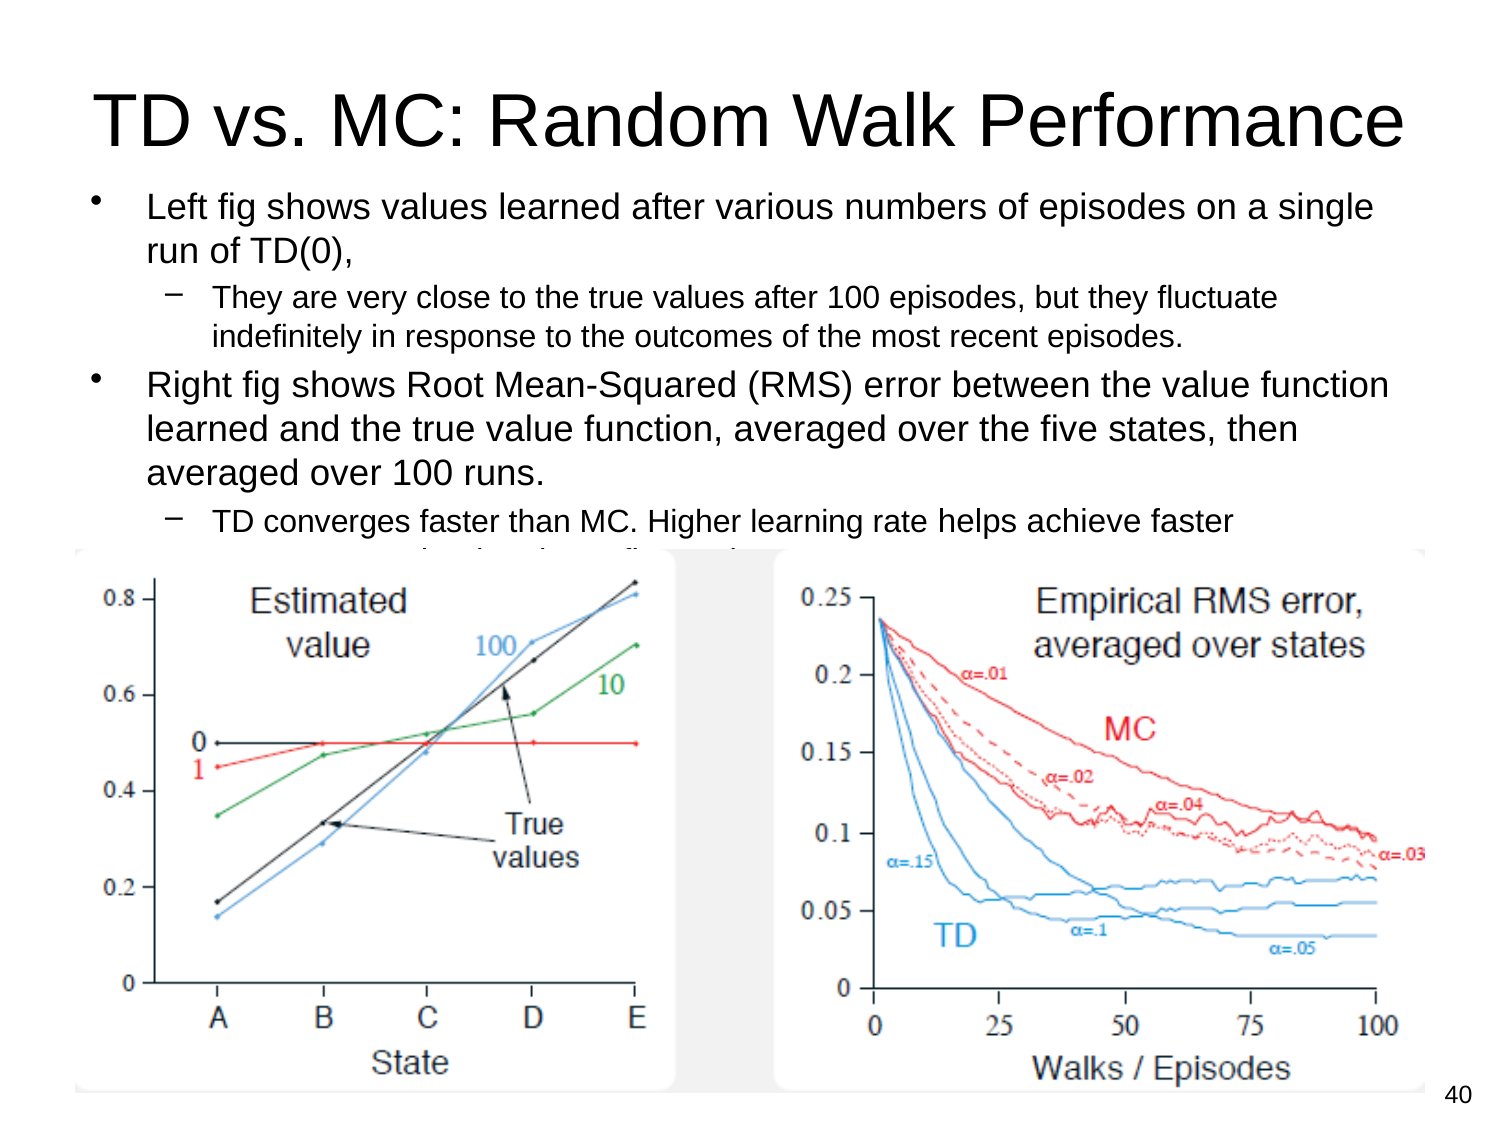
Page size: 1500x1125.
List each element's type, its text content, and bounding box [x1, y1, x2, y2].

picture [74, 549, 1426, 1093]
title TD vs. MC: Random Walk Performance [74, 44, 1426, 188]
slide_number 40 [1137, 1070, 1488, 1112]
